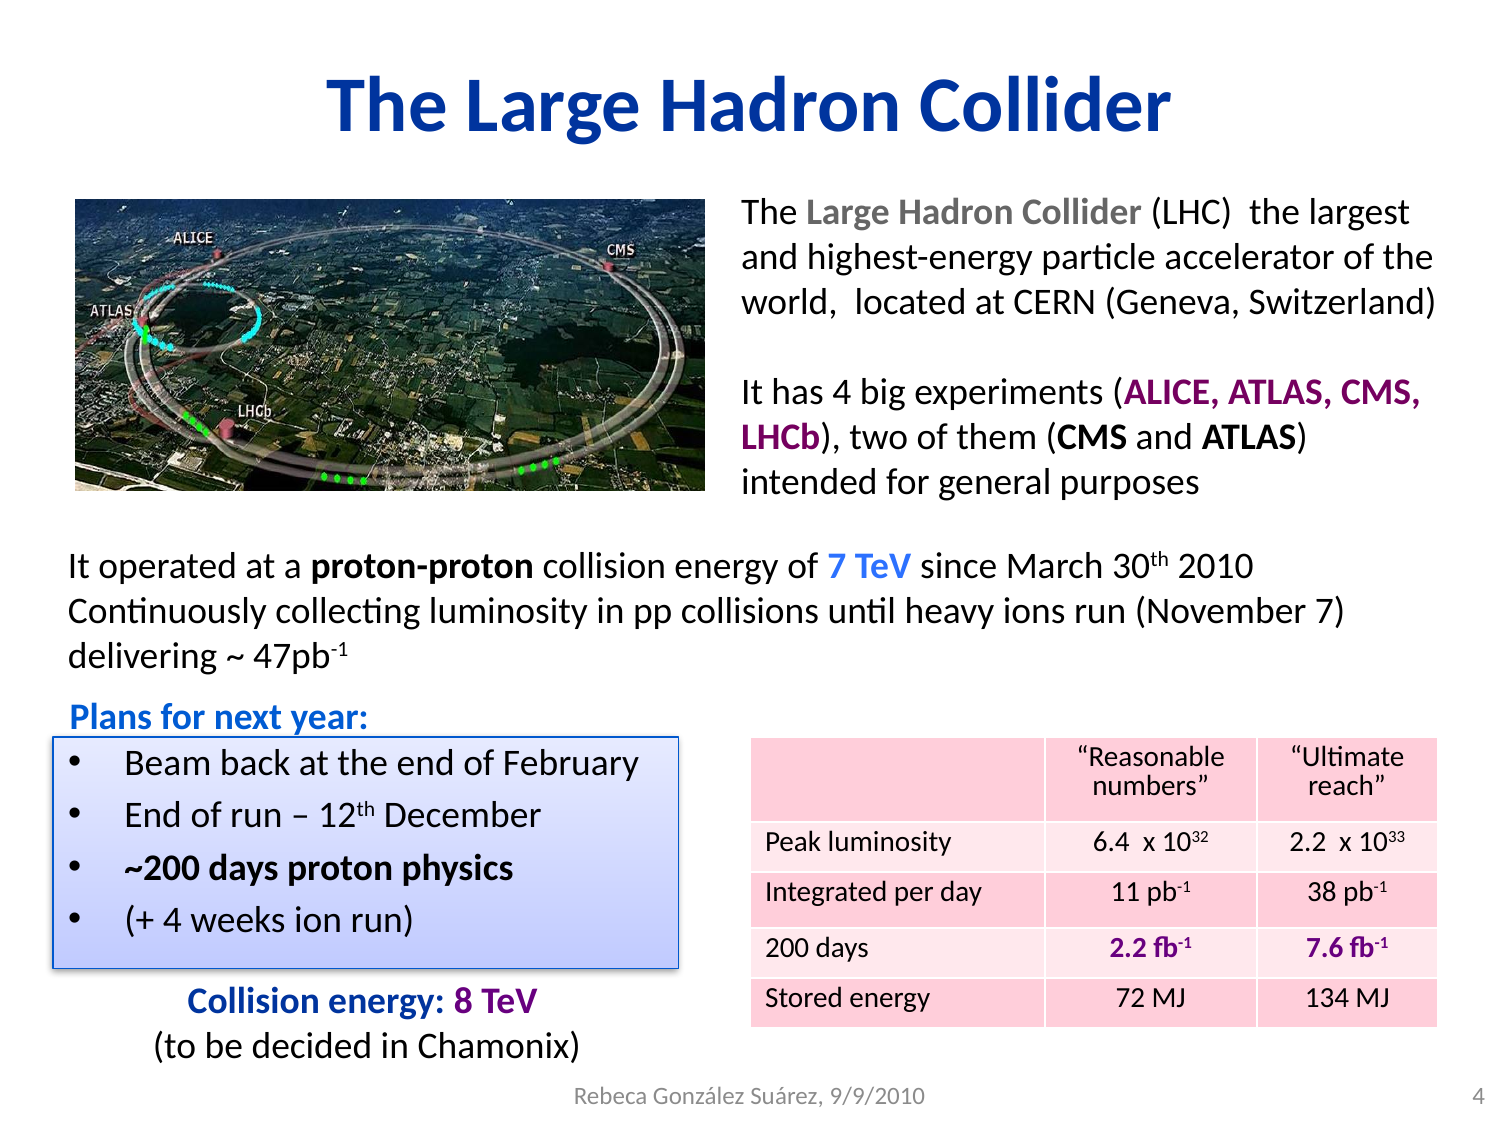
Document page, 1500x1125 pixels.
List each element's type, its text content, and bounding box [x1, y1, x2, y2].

text_box Plans for next year: [54, 684, 385, 745]
table_cell 200 days [751, 929, 1044, 977]
text_box Collision energy: 8 TeV (to be decided in Chamonix) [29, 968, 705, 1074]
table_header “Ultimate reach” [1258, 738, 1437, 821]
table_cell 7.6 fb-1 [1258, 929, 1437, 977]
text_box Beam back at the end of February End of run – 12th December ~200 days proton physics (+ 4 weeks ion run) [53, 730, 741, 963]
text_box The Large Hadron Collider (LHC) the largest and highest-energy particle accelerator of the world, located at CERN (Geneva, Switzerland) It has 4 big experiments (ALICE, ATLAS, CMS, LHCb), two of them (CMS and ATLAS) intended for general purposes [726, 179, 1459, 510]
table_header [751, 738, 1044, 821]
table_header “Reasonable numbers” [1046, 738, 1256, 821]
table_cell 72 MJ [1046, 979, 1256, 1027]
table_cell Peak luminosity [751, 823, 1044, 871]
table_cell Stored energy [751, 979, 1044, 1027]
table_cell Integrated per day [751, 873, 1044, 927]
text_box [52, 736, 679, 968]
table_cell 2.2 x 1033 [1258, 823, 1437, 871]
footer Rebeca González Suárez, 9/9/2010 [0, 1065, 1500, 1125]
text_box It operated at a proton-proton collision energy of 7 TeV since March 30th 2010 Continuously collecting luminosity in pp collisions until heavy ions run (November 7) delivering ~ 47pb-1 [53, 533, 1425, 683]
table_cell 38 pb-1 [1258, 873, 1437, 927]
table_cell 2.2 fb-1 [1046, 929, 1256, 977]
table_cell 6.4 x 1032 [1046, 823, 1256, 871]
title The Large Hadron Collider [75, 45, 1425, 156]
table_cell 134 MJ [1258, 979, 1437, 1027]
picture [74, 199, 705, 491]
table_cell 11 pb-1 [1046, 873, 1256, 927]
